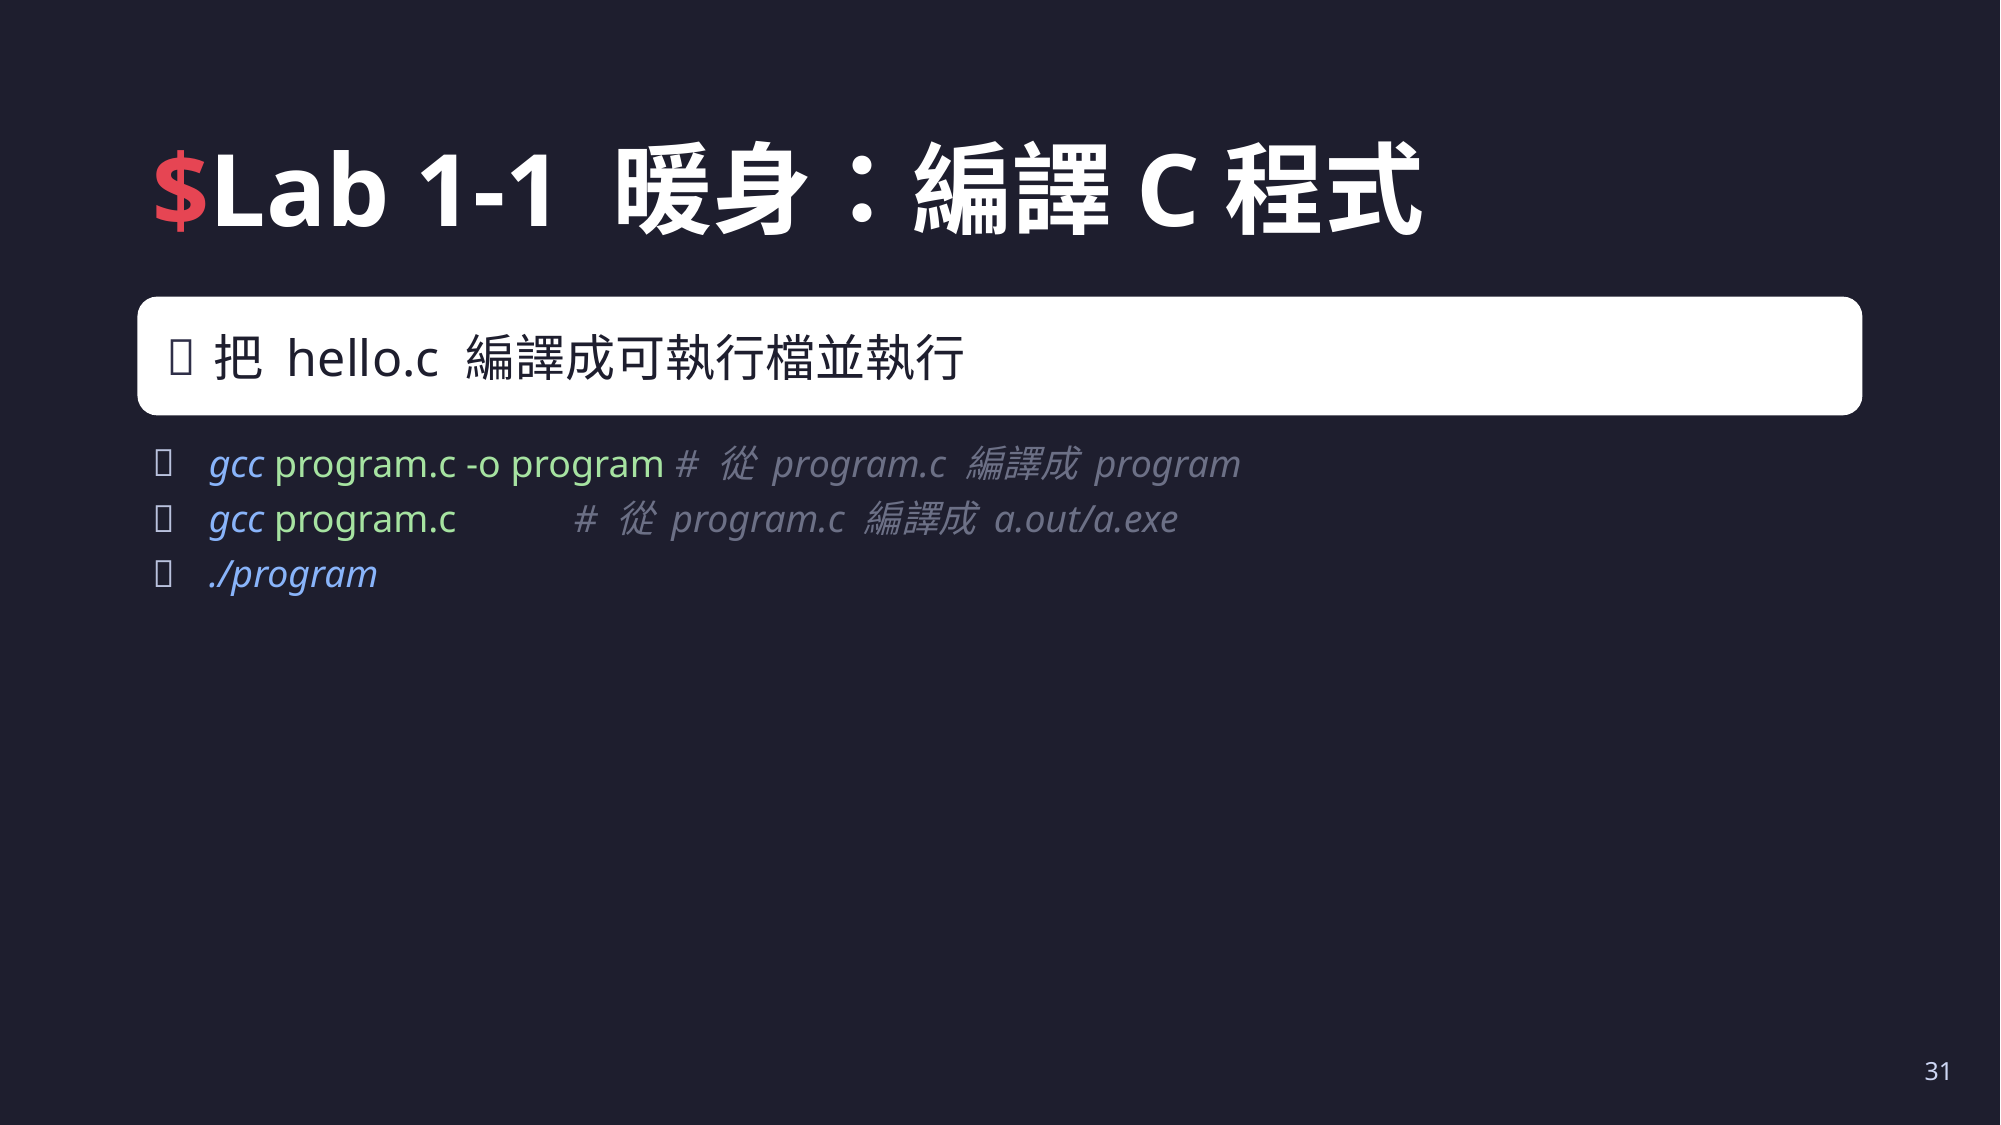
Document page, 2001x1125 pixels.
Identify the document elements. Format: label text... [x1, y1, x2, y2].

list gcc program.c -o program # 從 program.c 編譯成 program gcc program.c # 從 program.c 編譯成 a.out/a.exe ./program [137, 442, 1863, 894]
text_box 把 hello.c 編譯成可執行檔並執行 [136, 295, 1864, 417]
title $Lab 1-1 暖身：編譯C程式 [137, 117, 1863, 271]
slide_number 31 [1518, 1042, 1969, 1103]
